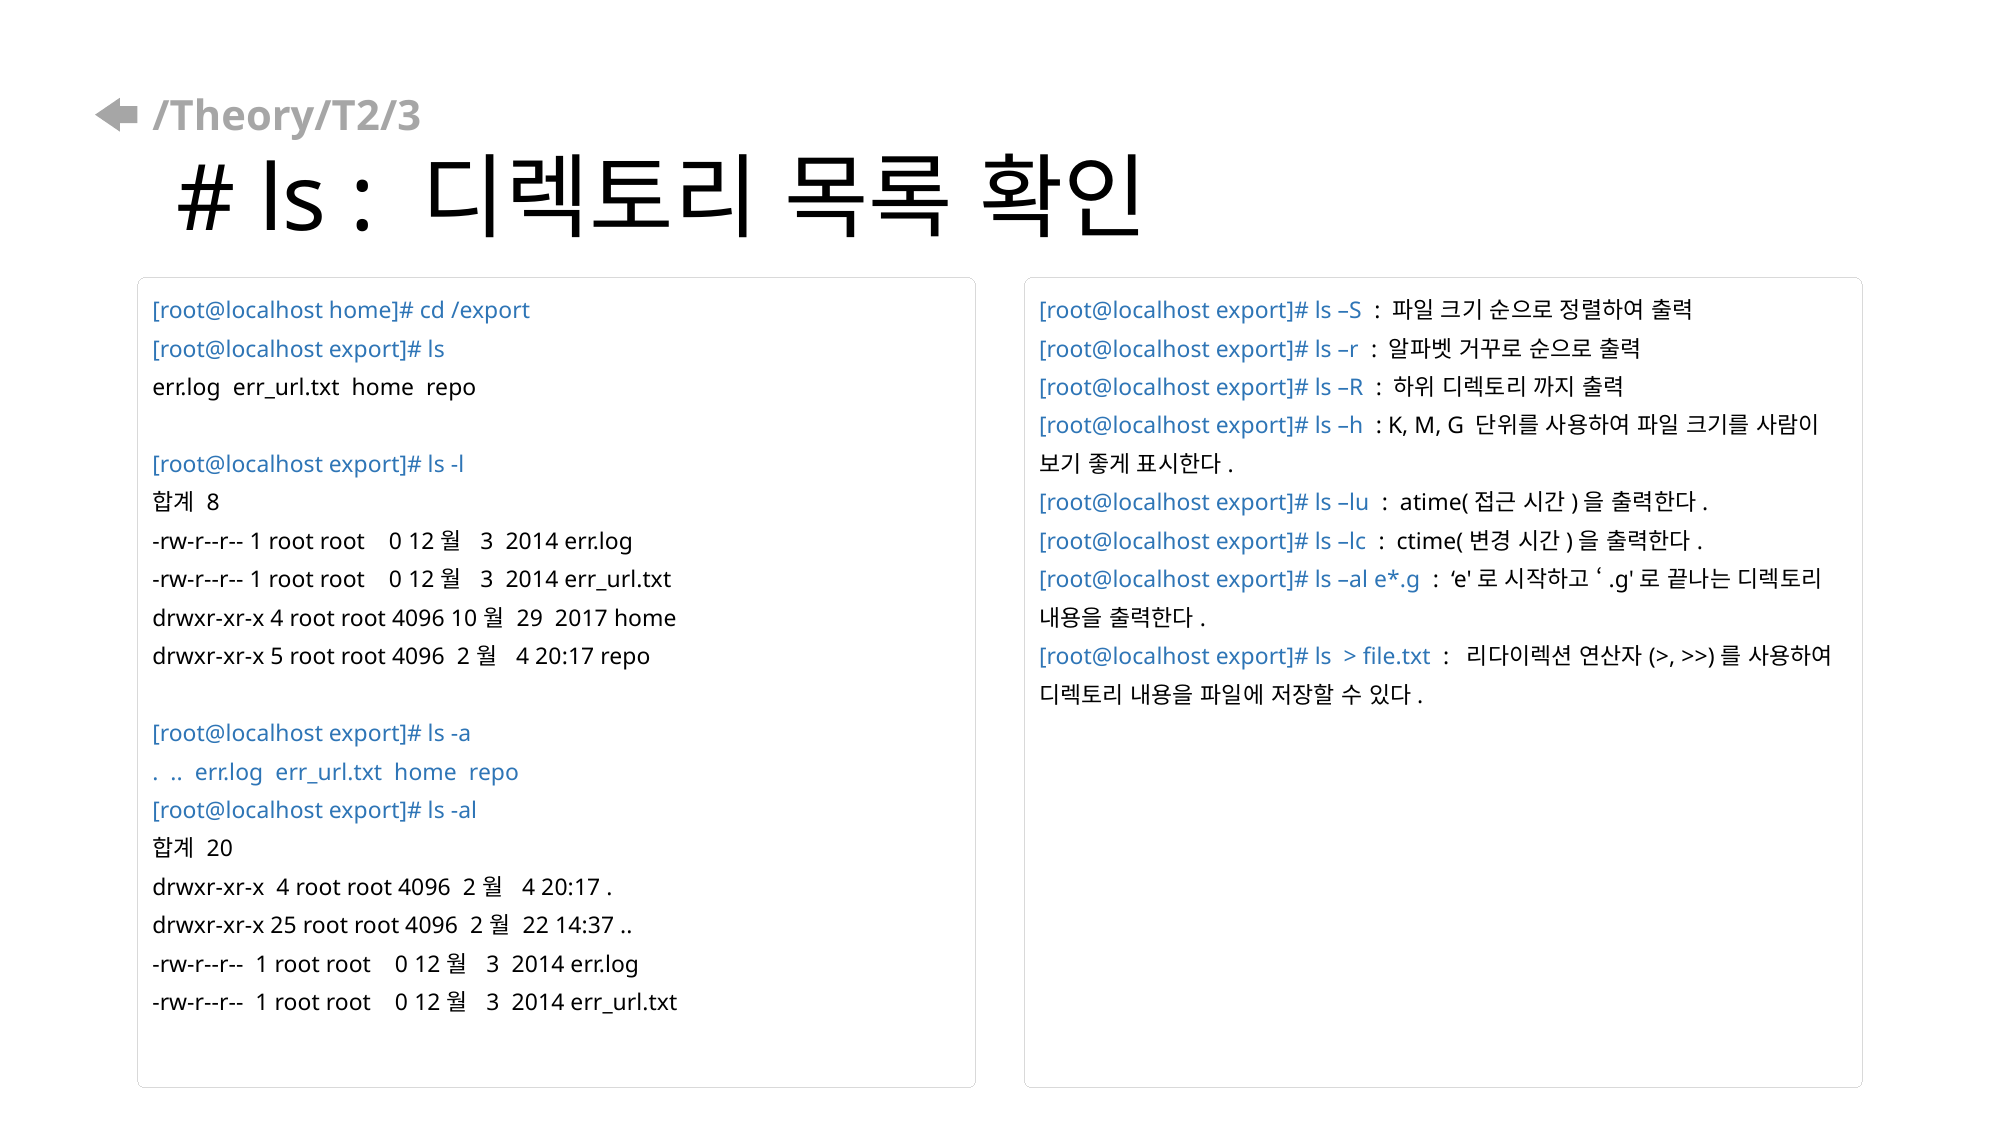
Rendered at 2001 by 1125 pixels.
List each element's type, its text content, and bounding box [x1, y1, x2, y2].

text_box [1024, 277, 1863, 1088]
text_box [137, 277, 976, 1088]
title /Theory/T2/3 # ls : 디렉토리 목록 확인 [137, 59, 1863, 278]
text_box [93, 95, 139, 134]
